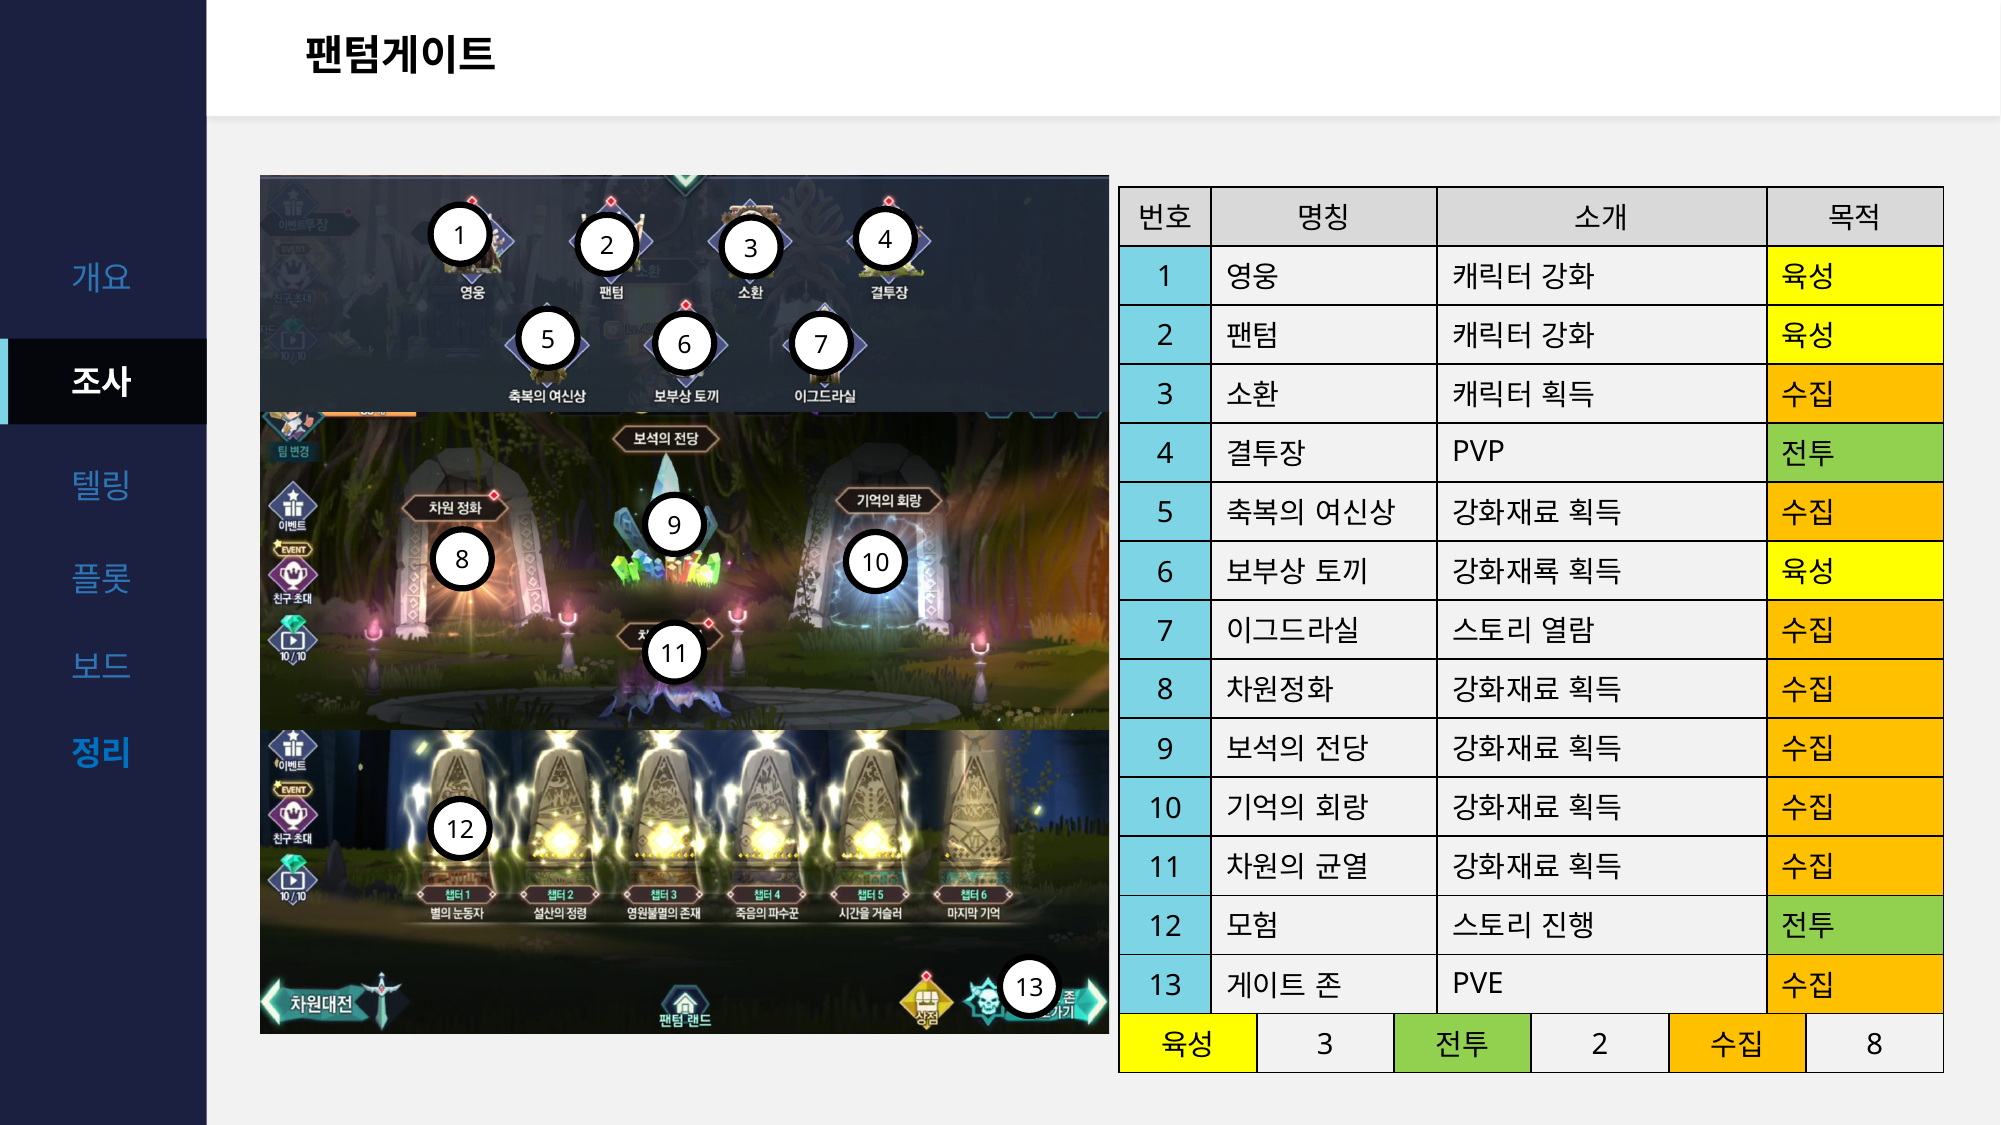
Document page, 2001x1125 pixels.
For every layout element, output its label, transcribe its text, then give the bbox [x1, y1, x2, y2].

table_cell 수집 [1768, 660, 1943, 717]
table_cell 5 [1120, 483, 1210, 540]
table_cell 보부상 토끼 [1212, 542, 1436, 599]
table_cell 1 [1120, 247, 1210, 304]
table_cell 보석의 전당 [1212, 719, 1436, 776]
table_cell 수집 [1768, 955, 1943, 1013]
table_cell 6 [1120, 542, 1210, 599]
table_cell 수집 [1768, 365, 1943, 422]
table_cell 육성 [1768, 306, 1943, 363]
table_cell 강화재료 획득 [1438, 660, 1766, 717]
table_cell 7 [1120, 601, 1210, 658]
table_cell 육성 [1768, 542, 1943, 599]
table_cell 8 [1120, 660, 1210, 717]
table_cell 육성 [1768, 247, 1943, 304]
table_header 소개 [1438, 188, 1766, 245]
table_cell 전투 [1768, 424, 1943, 481]
table_cell PVE [1438, 955, 1766, 1013]
table_cell 게이트 존 [1212, 955, 1436, 1013]
table_cell PVP [1438, 424, 1766, 481]
table_cell 4 [1120, 424, 1210, 481]
table_header 목적 [1768, 188, 1943, 245]
table_cell 수집 [1768, 483, 1943, 540]
table_cell 2 [1120, 306, 1210, 363]
table_cell 스토리 진행 [1438, 896, 1766, 954]
table_cell 수집 [1768, 837, 1943, 895]
picture [260, 175, 1110, 1034]
table_cell 캐릭터 강화 [1438, 306, 1766, 363]
table_cell 팬텀 [1212, 306, 1436, 363]
table_cell 강화재룍 획득 [1438, 542, 1766, 599]
table_cell 수집 [1670, 1014, 1805, 1072]
table_cell 수집 [1768, 719, 1943, 776]
table_cell 수집 [1768, 601, 1943, 658]
table_cell 축복의 여신상 [1212, 483, 1436, 540]
table_cell 차원정화 [1212, 660, 1436, 717]
table_header 번호 [1120, 188, 1210, 245]
table_cell 수집 [1768, 778, 1943, 835]
table_cell 강화재료 획득 [1438, 837, 1766, 895]
table_header 명칭 [1212, 188, 1436, 245]
table_cell 스토리 열람 [1438, 601, 1766, 658]
table_cell 10 [1120, 778, 1210, 835]
table_cell 모험 [1212, 896, 1436, 954]
table_cell 11 [1120, 837, 1210, 895]
table_cell 강화재료 획득 [1438, 483, 1766, 540]
table_cell 강화재료 획득 [1438, 778, 1766, 835]
table_cell 8 [1807, 1014, 1943, 1072]
table_cell 전투 [1395, 1014, 1530, 1072]
table_cell 강화재료 획득 [1438, 719, 1766, 776]
table_cell 기억의 회랑 [1212, 778, 1436, 835]
table_cell 3 [1120, 365, 1210, 422]
table_cell 13 [1120, 955, 1210, 1013]
table_cell 영웅 [1212, 247, 1436, 304]
title 팬텀게이트 [290, 0, 1805, 115]
table_cell 이그드라실 [1212, 601, 1436, 658]
table_cell 3 [1258, 1014, 1393, 1072]
table_cell 육성 [1120, 1014, 1256, 1072]
table_cell 소환 [1212, 365, 1436, 422]
table_cell 2 [1532, 1014, 1668, 1072]
table_cell 캐릭터 강화 [1438, 247, 1766, 304]
table_cell 차원의 균열 [1212, 837, 1436, 895]
table_cell 결투장 [1212, 424, 1436, 481]
table_cell 9 [1120, 719, 1210, 776]
table_cell 전투 [1768, 896, 1943, 954]
table_cell 12 [1120, 896, 1210, 954]
table_cell 캐릭터 획득 [1438, 365, 1766, 422]
